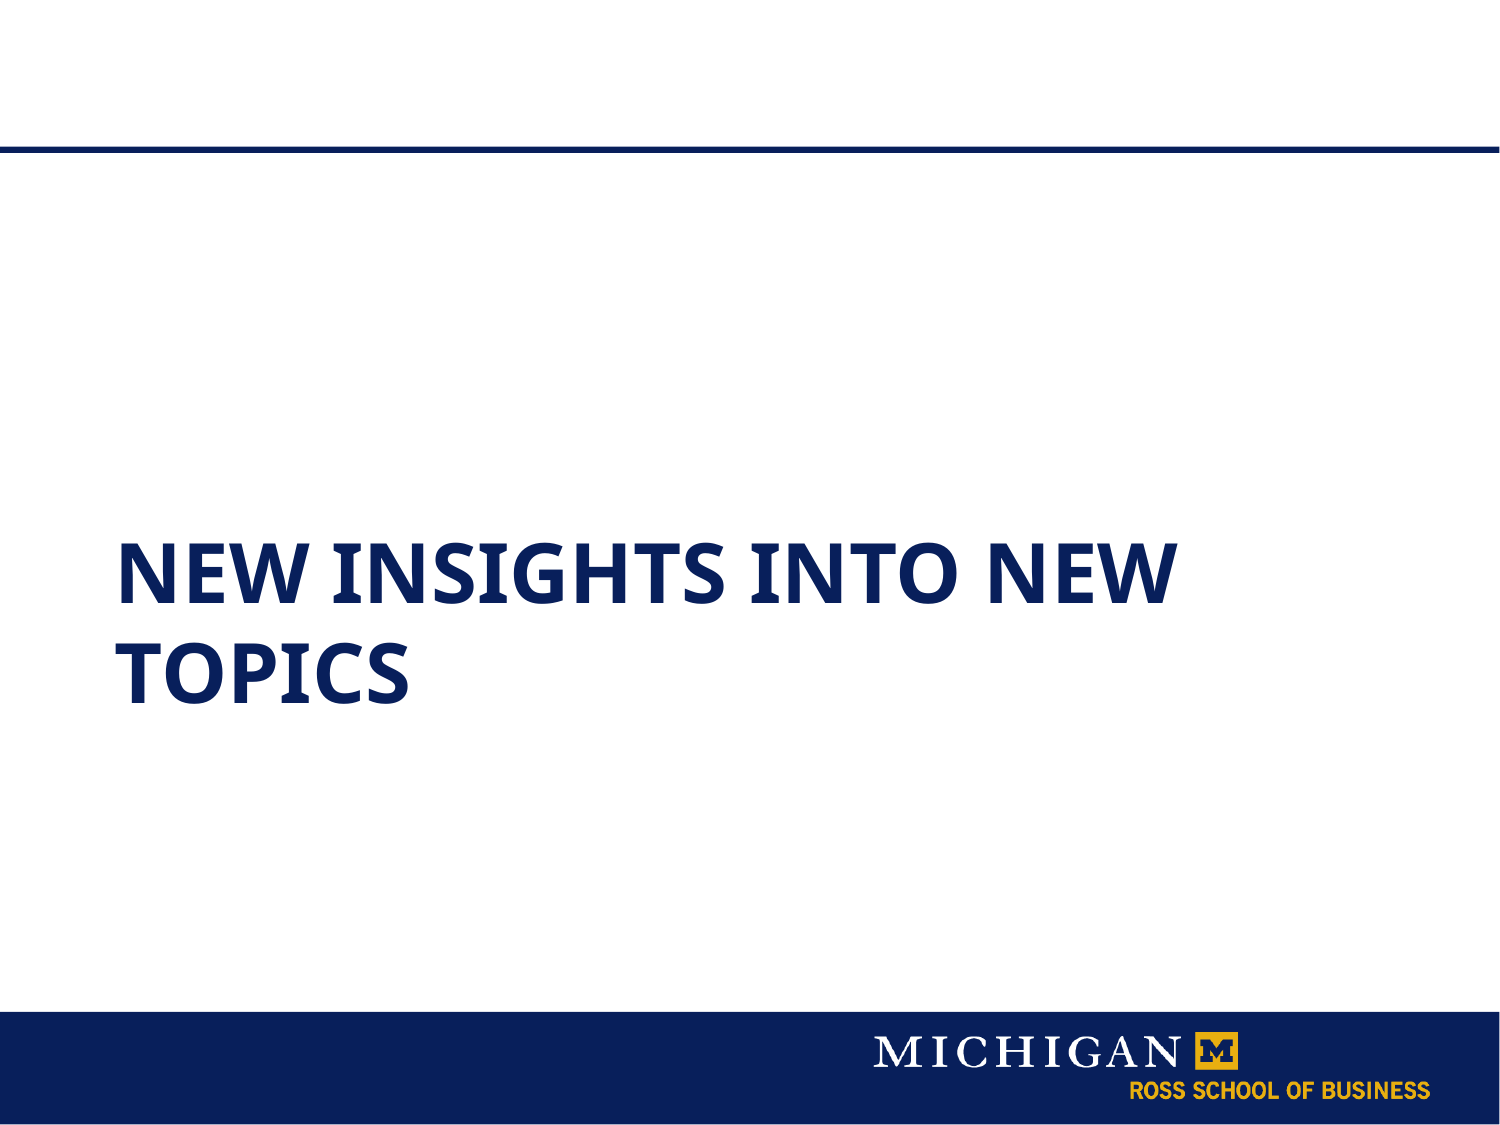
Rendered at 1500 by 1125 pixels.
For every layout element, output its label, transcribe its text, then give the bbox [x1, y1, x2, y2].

picture [862, 1019, 1440, 1112]
title New insights into new topics [99, 512, 1375, 850]
